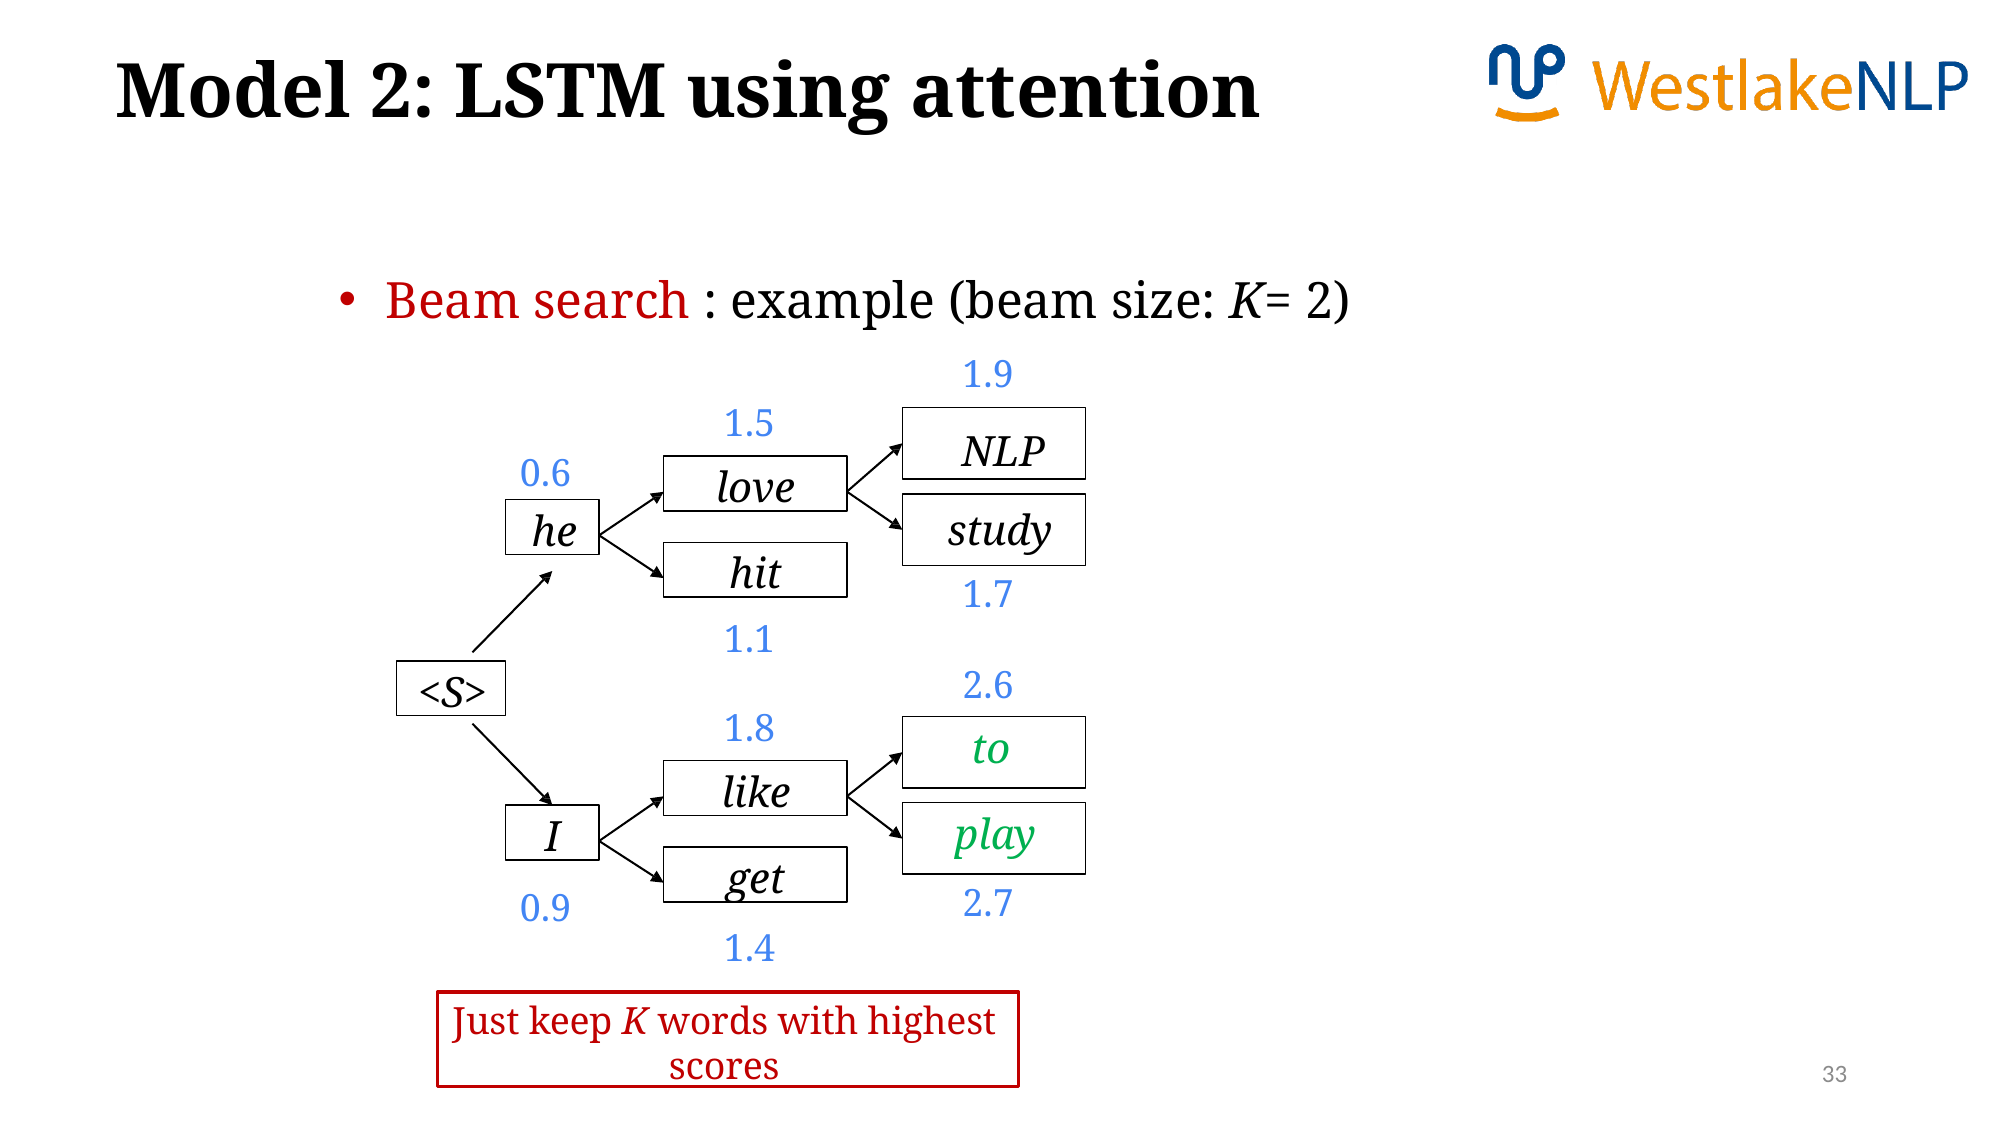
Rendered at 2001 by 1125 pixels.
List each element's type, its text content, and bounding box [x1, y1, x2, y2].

text_box to [969, 719, 1019, 772]
text_box Just keep K words with highest scores [437, 992, 1019, 1087]
text_box 2.6 [960, 658, 1024, 707]
text_box 1.7 [960, 568, 1024, 616]
text_box get [663, 846, 847, 902]
text_box love [663, 455, 847, 511]
text_box study [945, 501, 1059, 554]
text_box 1.4 [721, 922, 785, 970]
text_box 1.9 [960, 348, 1024, 396]
picture [1459, 0, 2000, 170]
text_box [600, 534, 664, 579]
text_box NLP [959, 422, 1057, 475]
text_box [902, 716, 1086, 788]
text_box [600, 796, 664, 841]
text_box [600, 491, 664, 535]
text_box [902, 493, 1086, 566]
text_box [846, 795, 903, 839]
text_box [902, 407, 1086, 479]
text_box 2.7 [960, 876, 1024, 924]
text_box 0.9 [517, 882, 582, 930]
text_box Model 2: LSTM using attention [101, 34, 1308, 140]
text_box he [505, 499, 600, 555]
text_box play [940, 805, 1048, 858]
text_box Beam search : example (beam size: K= 2) [323, 260, 1366, 336]
text_box hit [663, 542, 847, 598]
text_box [902, 802, 1086, 875]
text_box [846, 752, 903, 796]
text_box 1.5 [721, 396, 785, 444]
text_box 1.8 [721, 701, 785, 749]
text_box 1.1 [721, 613, 785, 661]
text_box <S> [396, 660, 506, 716]
text_box 0.6 [517, 446, 582, 494]
text_box [471, 571, 553, 654]
text_box [846, 443, 903, 491]
text_box [846, 490, 903, 530]
text_box I [505, 805, 600, 860]
slide_number 33 [1412, 1042, 1863, 1103]
text_box [471, 723, 553, 806]
text_box like [663, 760, 847, 816]
text_box [600, 840, 664, 883]
